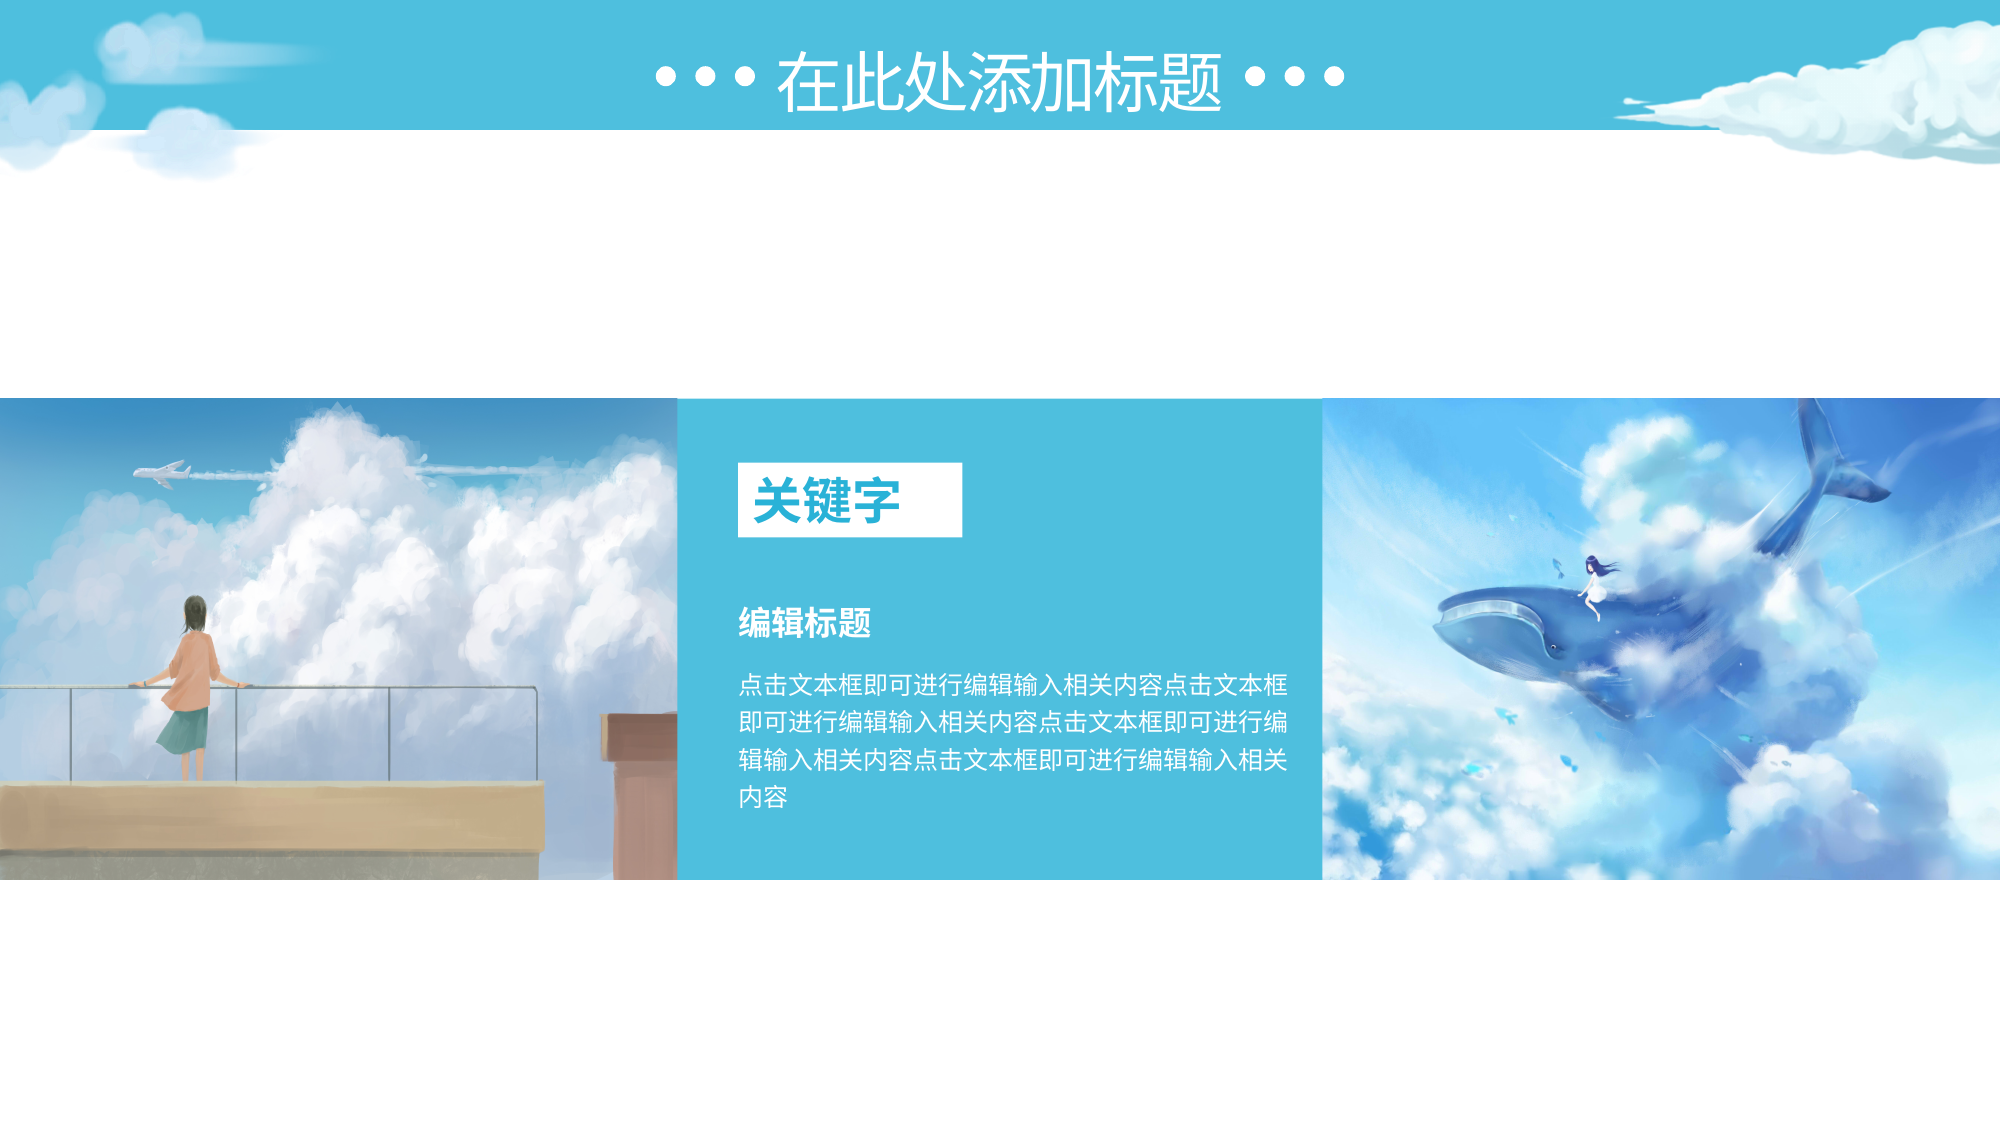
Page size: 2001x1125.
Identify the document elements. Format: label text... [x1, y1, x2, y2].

text_box [0, 398, 678, 881]
text_box 点击文本框即可进行编辑输入相关内容点击文本框即可进行编辑输入相关内容点击文本框即可进行编辑输入相关内容点击文本框即可进行编辑输入相关内容 [723, 654, 1323, 819]
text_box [1245, 66, 1345, 87]
text_box 在此处添加标题 [705, 33, 1295, 128]
picture [1599, 20, 2000, 166]
text_box [390, 0, 2000, 131]
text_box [655, 66, 755, 87]
text_box [1321, 398, 2000, 881]
text_box 编辑标题 [723, 594, 914, 650]
text_box 关键字 [738, 462, 963, 538]
text_box [678, 398, 1321, 881]
picture [0, 0, 390, 187]
